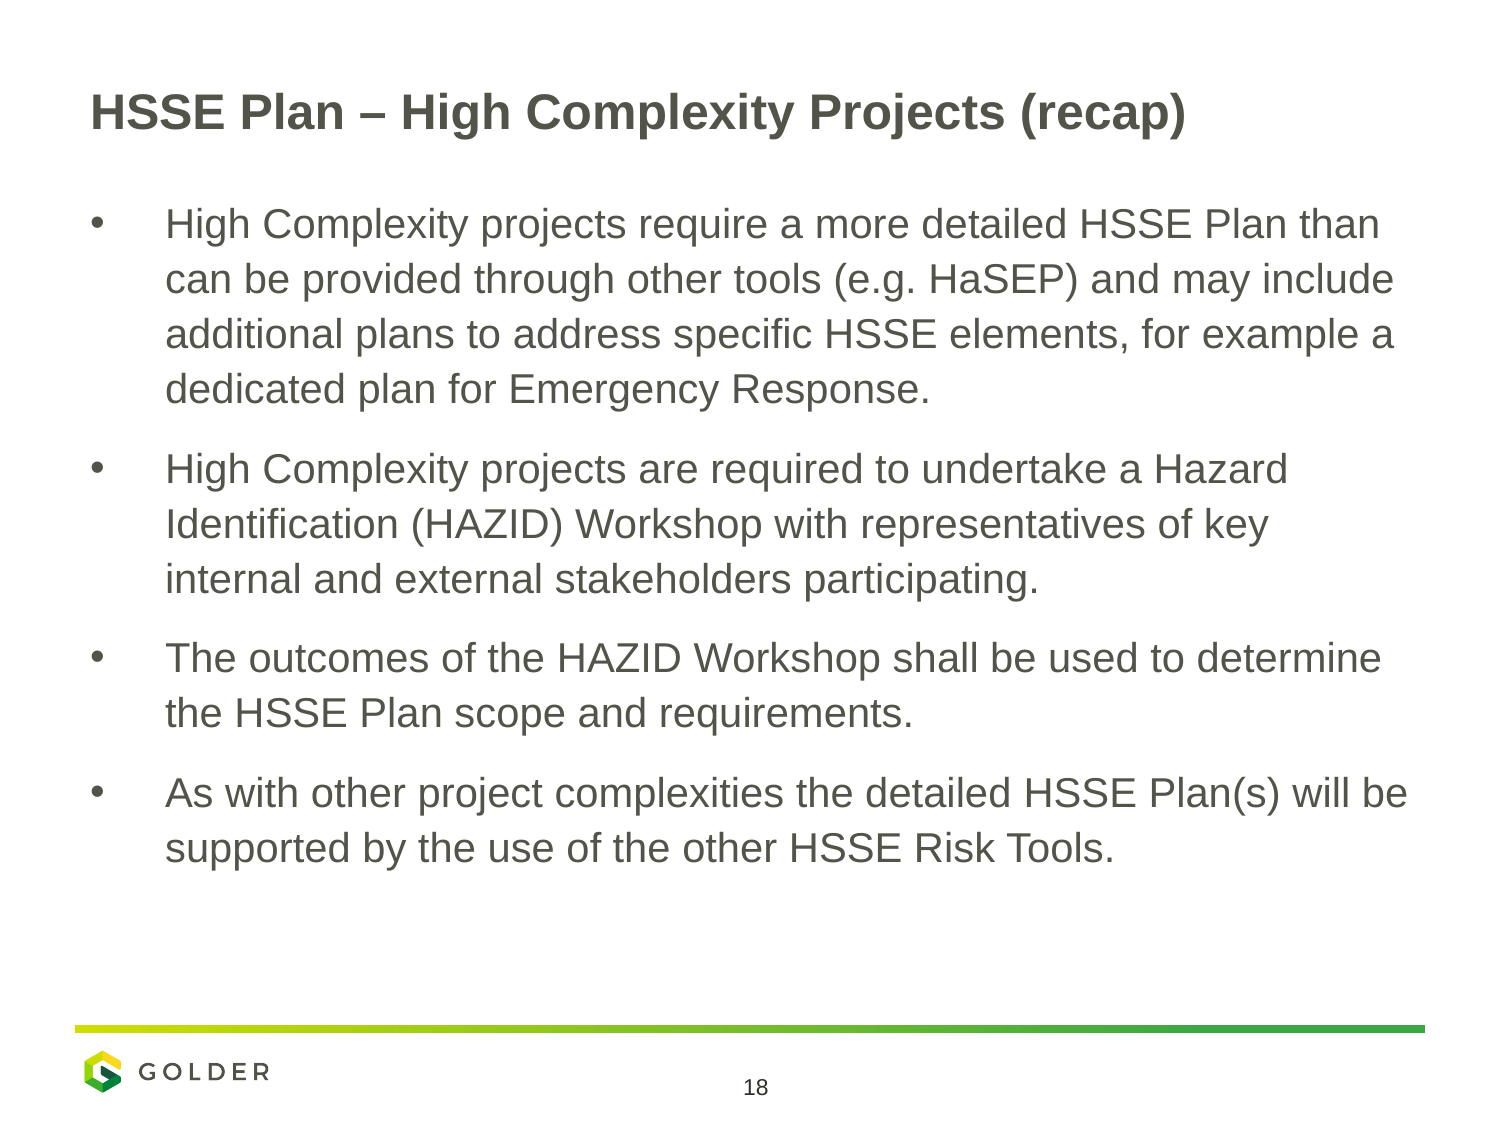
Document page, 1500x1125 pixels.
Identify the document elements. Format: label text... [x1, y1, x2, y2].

subtitle [75, 155, 1425, 213]
slide_number 18 [716, 1065, 796, 1117]
picture [75, 1043, 279, 1100]
list High Complexity projects require a more detailed HSSE Plan than can be provided through other tools (e.g. HaSEP) and may include additional plans to address specific HSSE elements, for example a dedicated plan for Emergency Response. High Complexity projects are required to undertake a Hazard Identification (HAZID) Workshop with representatives of key internal and external stakeholders participating. The outcomes of the HAZID Workshop shall be used to determine the HSSE Plan scope and requirements. As with other project complexities the detailed HSSE Plan(s) will be supported by the use of the other HSSE Risk Tools. [75, 213, 1425, 970]
title HSSE Plan – High Complexity Projects (recap) [75, 75, 1425, 151]
